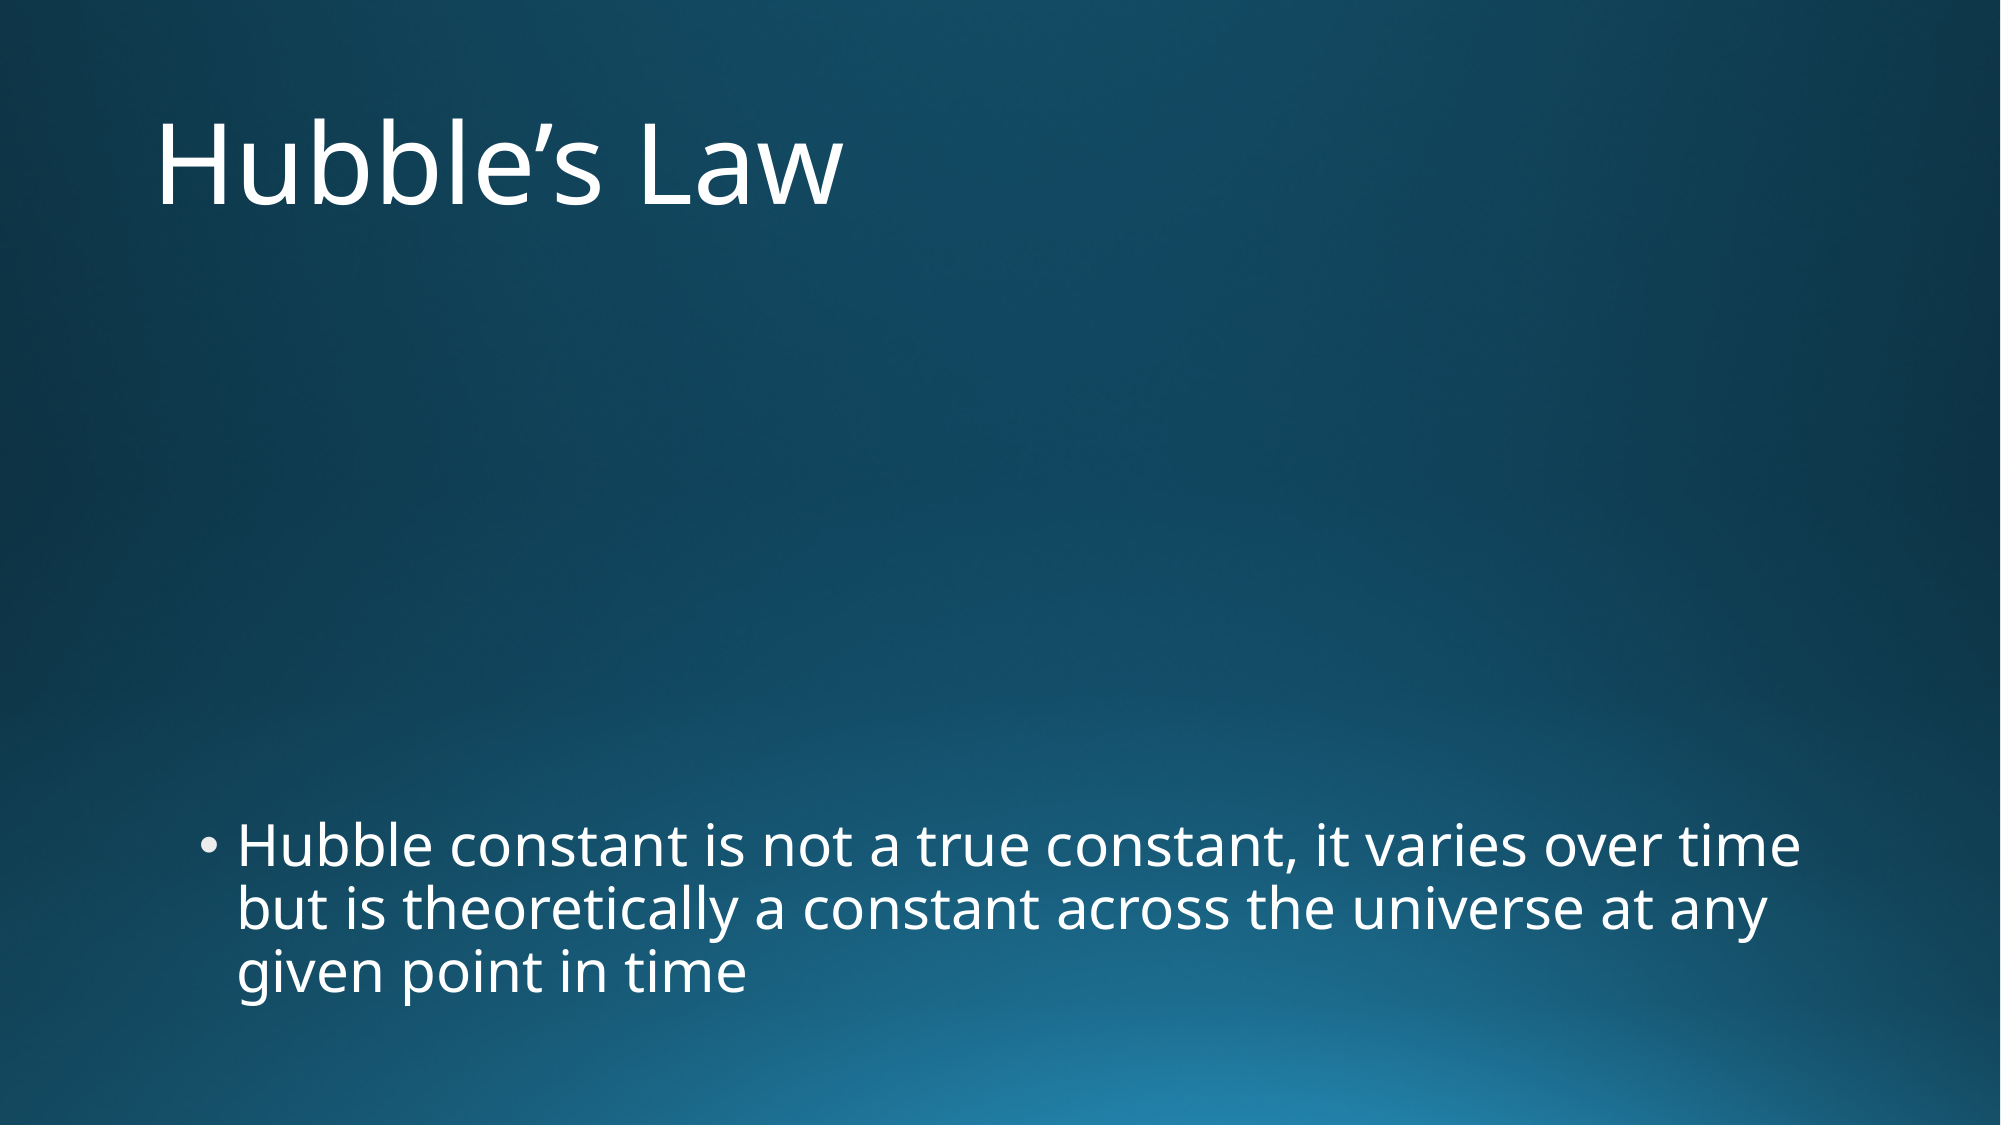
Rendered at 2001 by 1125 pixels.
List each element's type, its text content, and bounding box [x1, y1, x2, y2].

picture [0, 0, 2001, 1125]
title Hubble’s Law [137, 59, 1863, 278]
